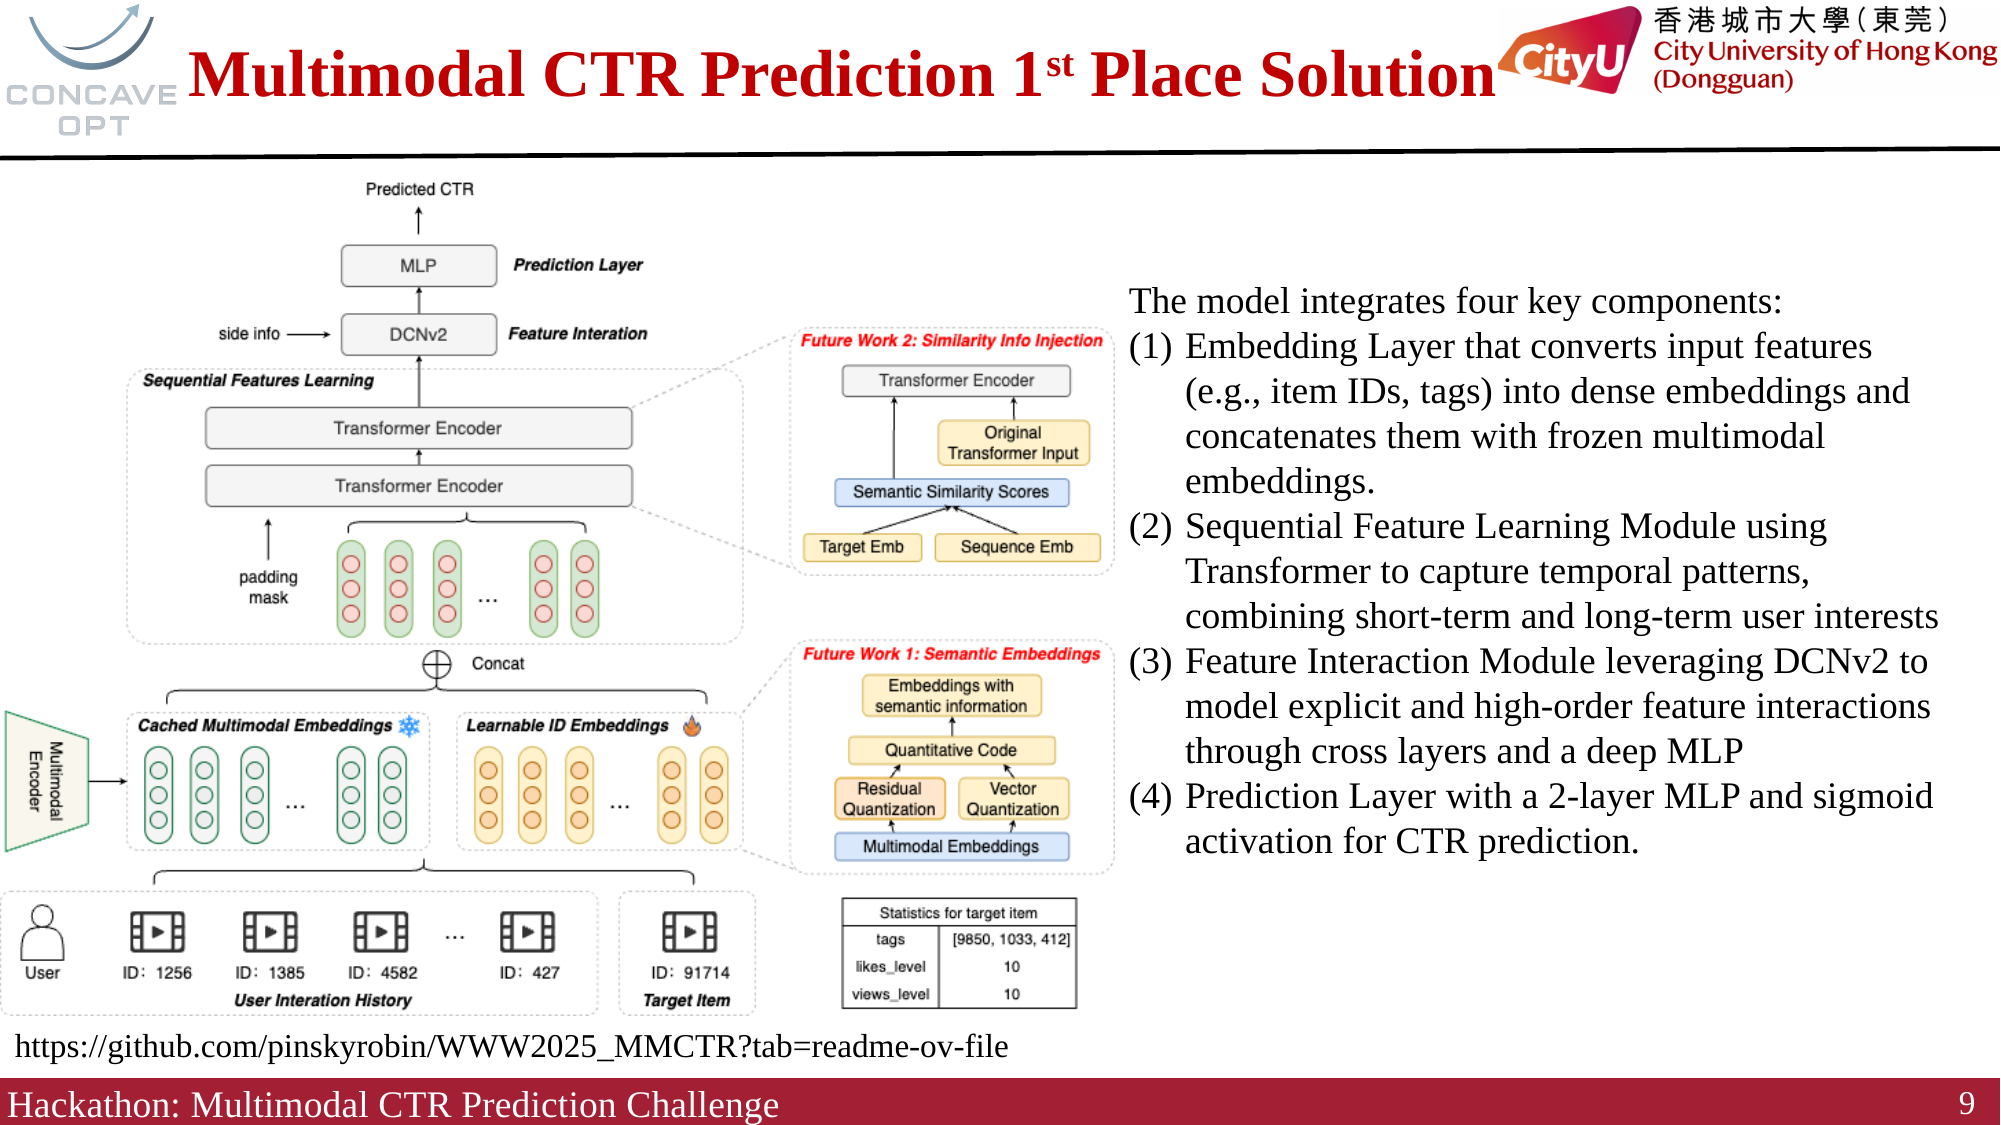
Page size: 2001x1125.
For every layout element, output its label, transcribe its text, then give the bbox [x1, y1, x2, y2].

text_box [1991, 1078, 2000, 1125]
text_box https://github.com/pinskyrobin/WWW2025_MMCTR?tab=readme-ov-file [0, 1016, 1562, 1072]
text_box 9 [1540, 1071, 1991, 1125]
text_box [0, 148, 2000, 159]
picture [0, 159, 1115, 1016]
text_box [0, 1078, 1540, 1125]
picture [1498, 6, 2000, 96]
text_box The model integrates four key components: Embedding Layer that converts input features (e.g., item IDs, tags) into dense embeddings and concatenates them with frozen multimodal embeddings. Sequential Feature Learning Module using Transformer to capture temporal patterns, combining short-term and long-term user interests Feature Interaction Module leveraging DCNv2 to model explicit and high-order feature interactions through cross layers and a deep MLP Prediction Layer with a 2-layer MLP and sigmoid activation for CTR prediction. [1115, 268, 1969, 869]
text_box Multimodal CTR Prediction 1st Place Solution [219, 22, 1669, 118]
text_box Hackathon: Multimodal CTR Prediction Challenge [0, 1082, 1182, 1125]
picture [0, 0, 219, 148]
